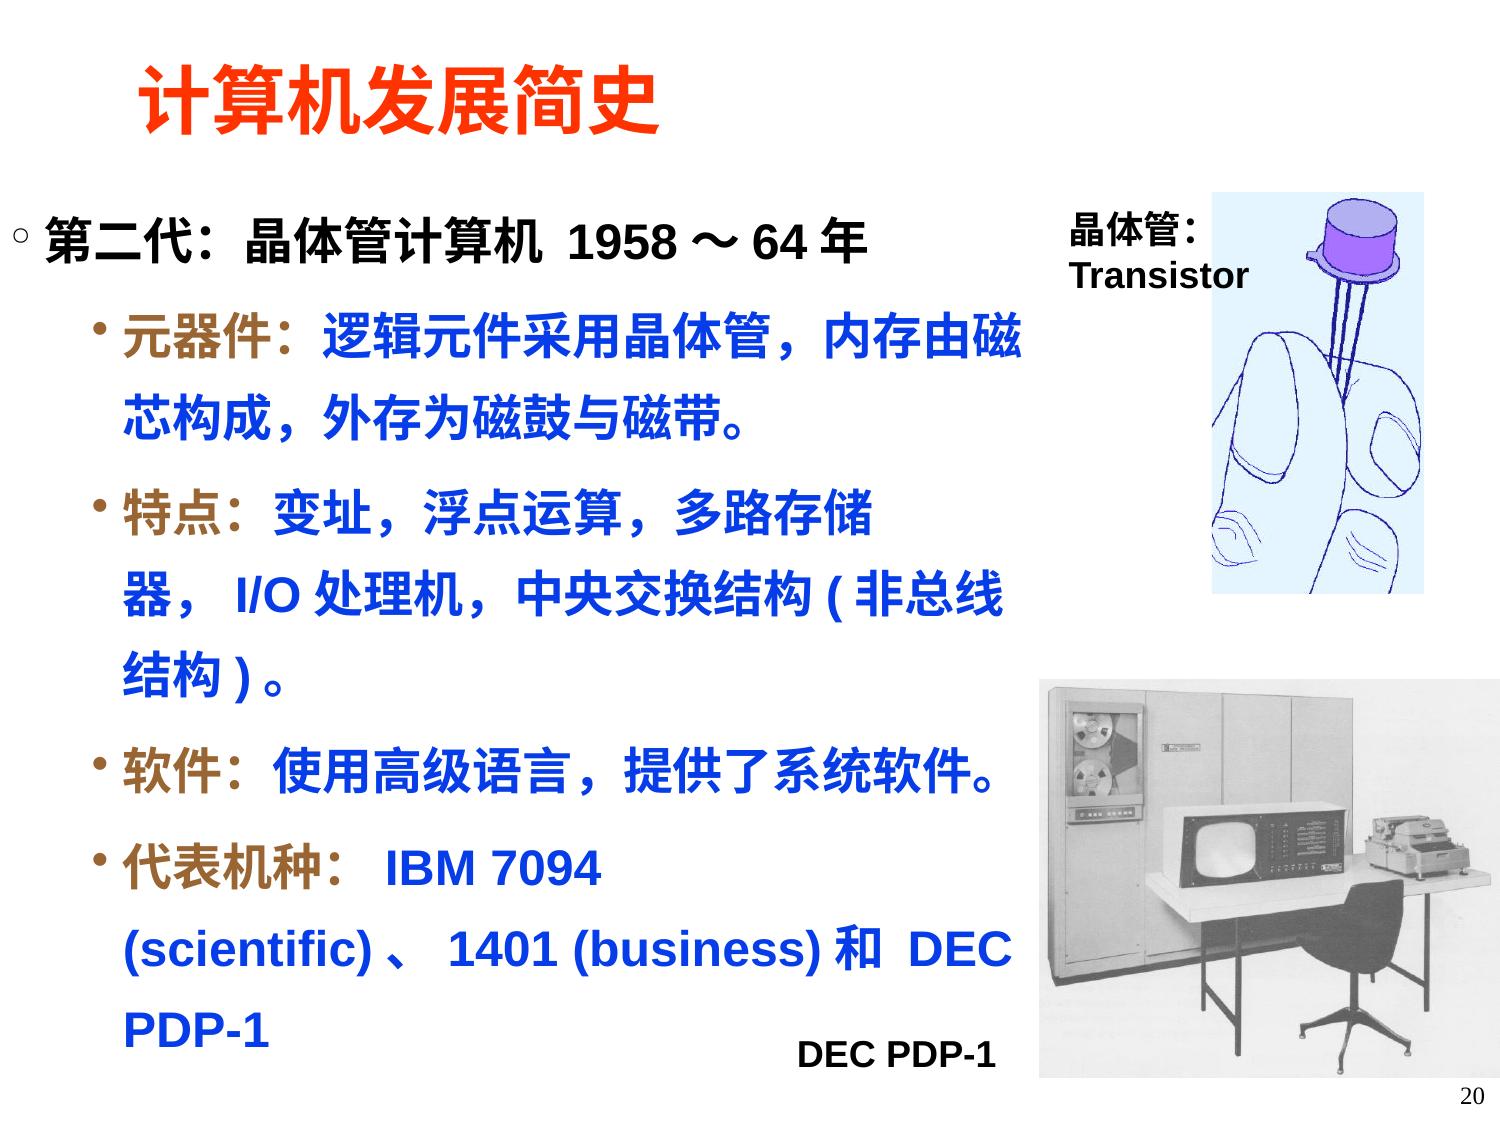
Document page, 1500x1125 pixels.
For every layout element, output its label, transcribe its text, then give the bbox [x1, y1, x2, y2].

picture [1039, 679, 1500, 1078]
slide_number 20 [1162, 1085, 1500, 1125]
title 计算机发展简史 [126, 61, 1050, 149]
text_box 晶体管： Transistor [1053, 198, 1206, 304]
picture [1211, 191, 1425, 594]
text_box DEC PDP-1 [782, 1022, 1034, 1082]
list 第二代：晶体管计算机 1958～64年 元器件：逻辑元件采用晶体管，内存由磁芯构成，外存为磁鼓与磁带。 特点：变址，浮点运算，多路存储器，I/O处理机，中央交换结构(非总线结构)。 软件：使用高级语言，提供了系统软件。 代表机种：IBM 7094 (scientific)、1401 (business)和 DEC PDP-1 [0, 177, 1055, 920]
